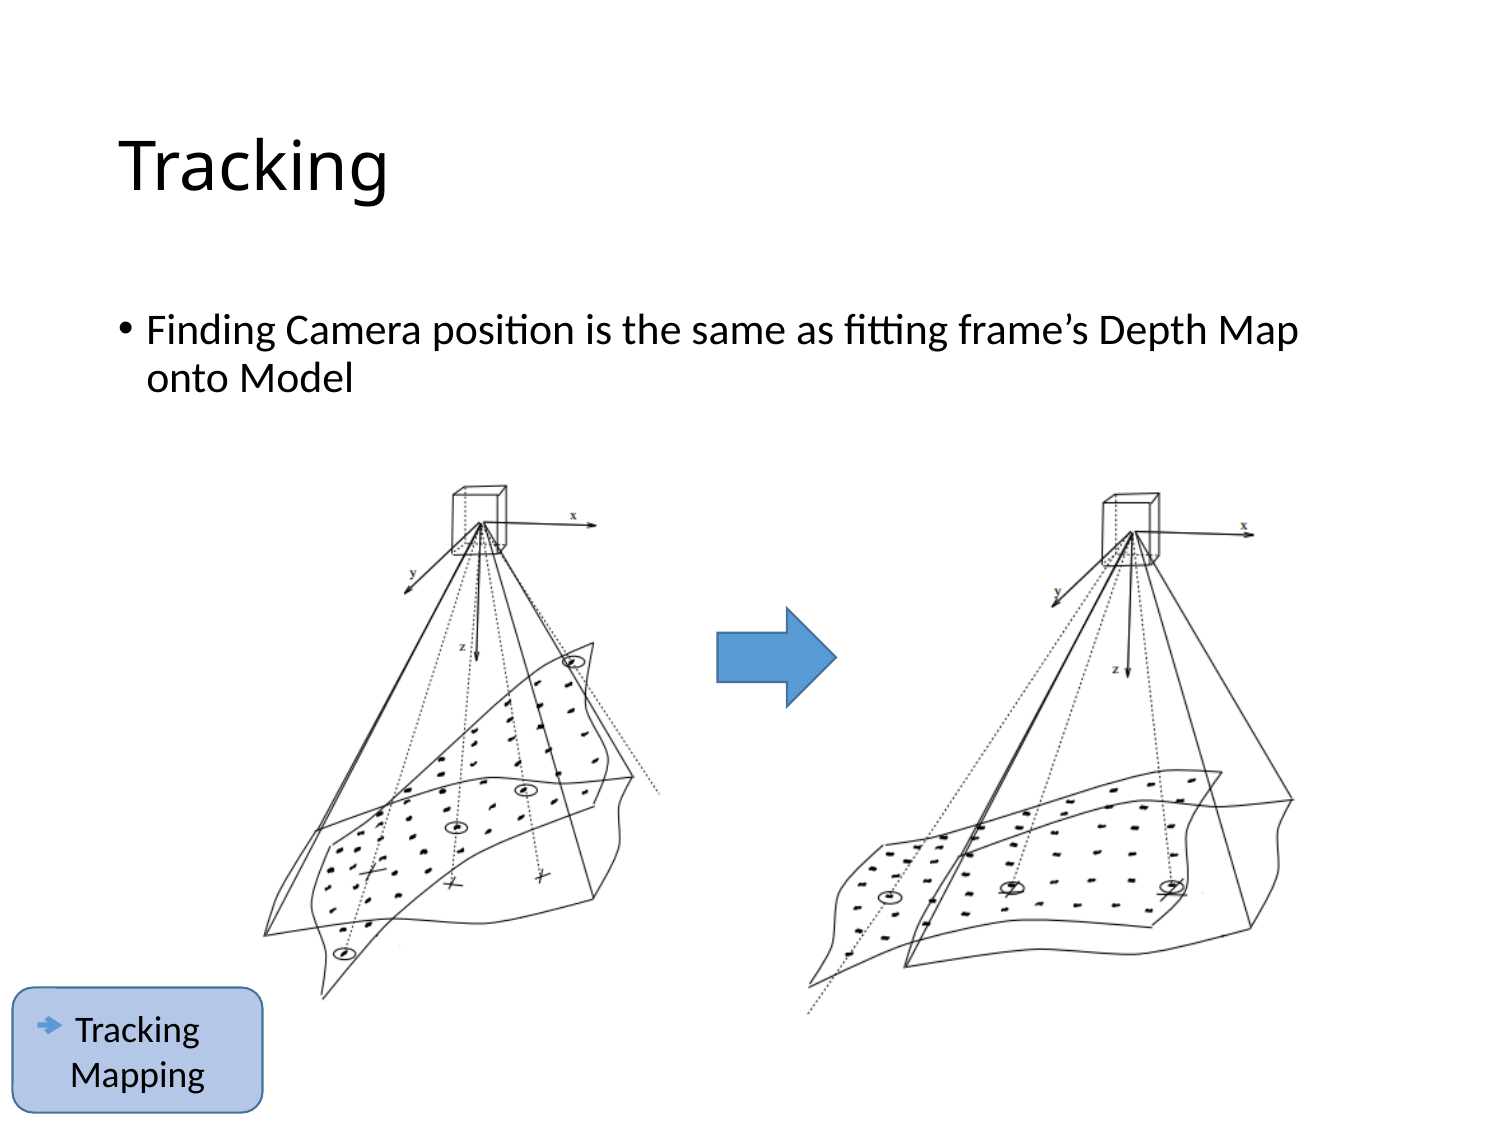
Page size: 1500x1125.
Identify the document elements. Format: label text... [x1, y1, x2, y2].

text_box Tracking Mapping [11, 986, 264, 1114]
list Finding Camera position is the same as fitting frame’s Depth Map onto Model [103, 299, 1397, 1014]
title Tracking [103, 59, 1397, 278]
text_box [249, 474, 1300, 1024]
